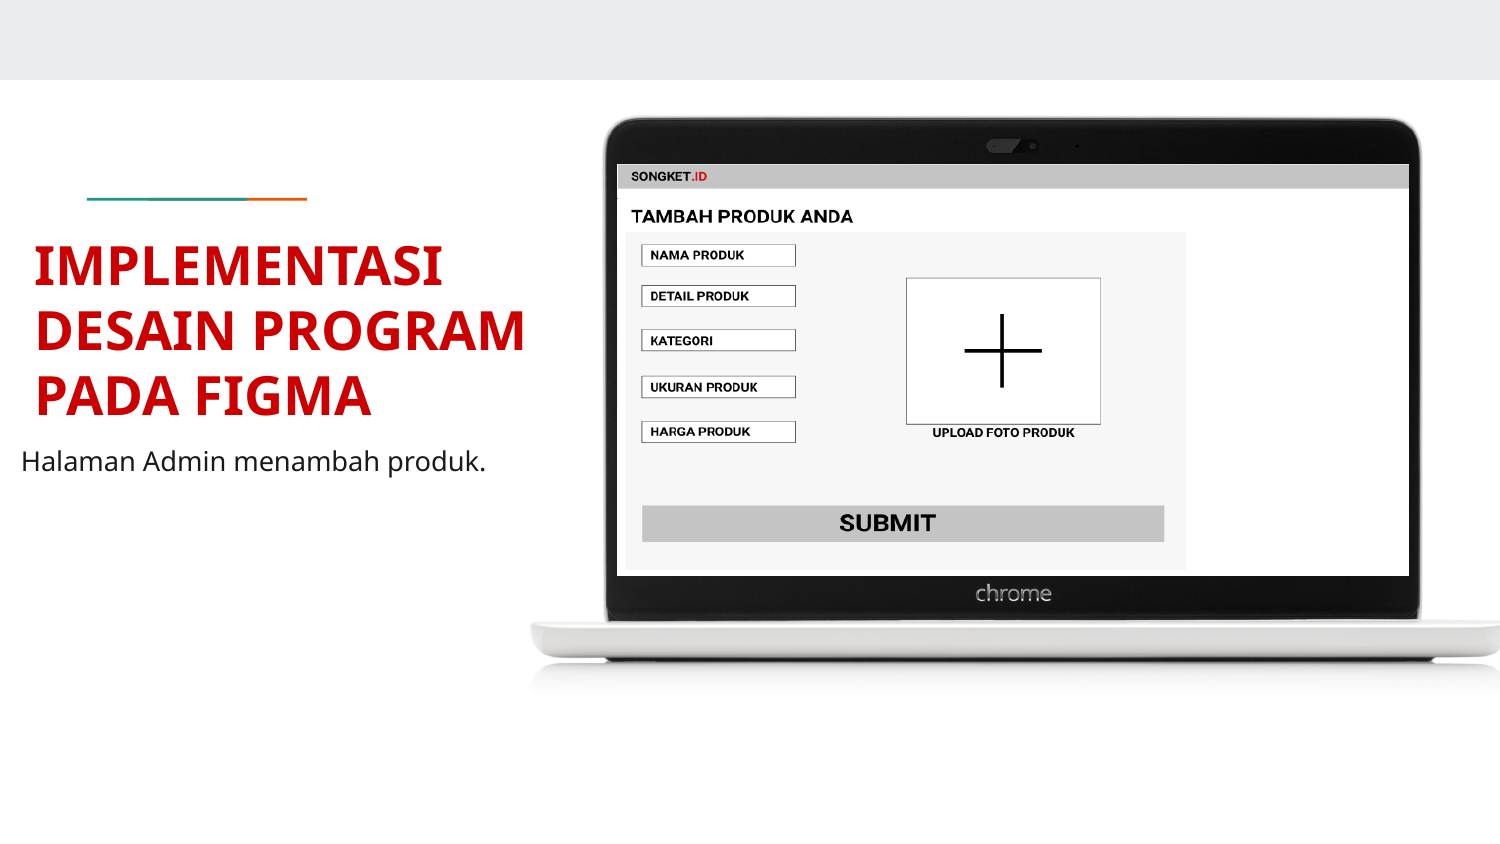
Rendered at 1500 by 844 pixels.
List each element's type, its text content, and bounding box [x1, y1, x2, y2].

list Halaman Admin menambah produk. [5, 431, 523, 694]
title IMPLEMENTASI DESAIN PROGRAM PADA FIGMA [19, 216, 523, 431]
picture [528, 114, 1500, 697]
